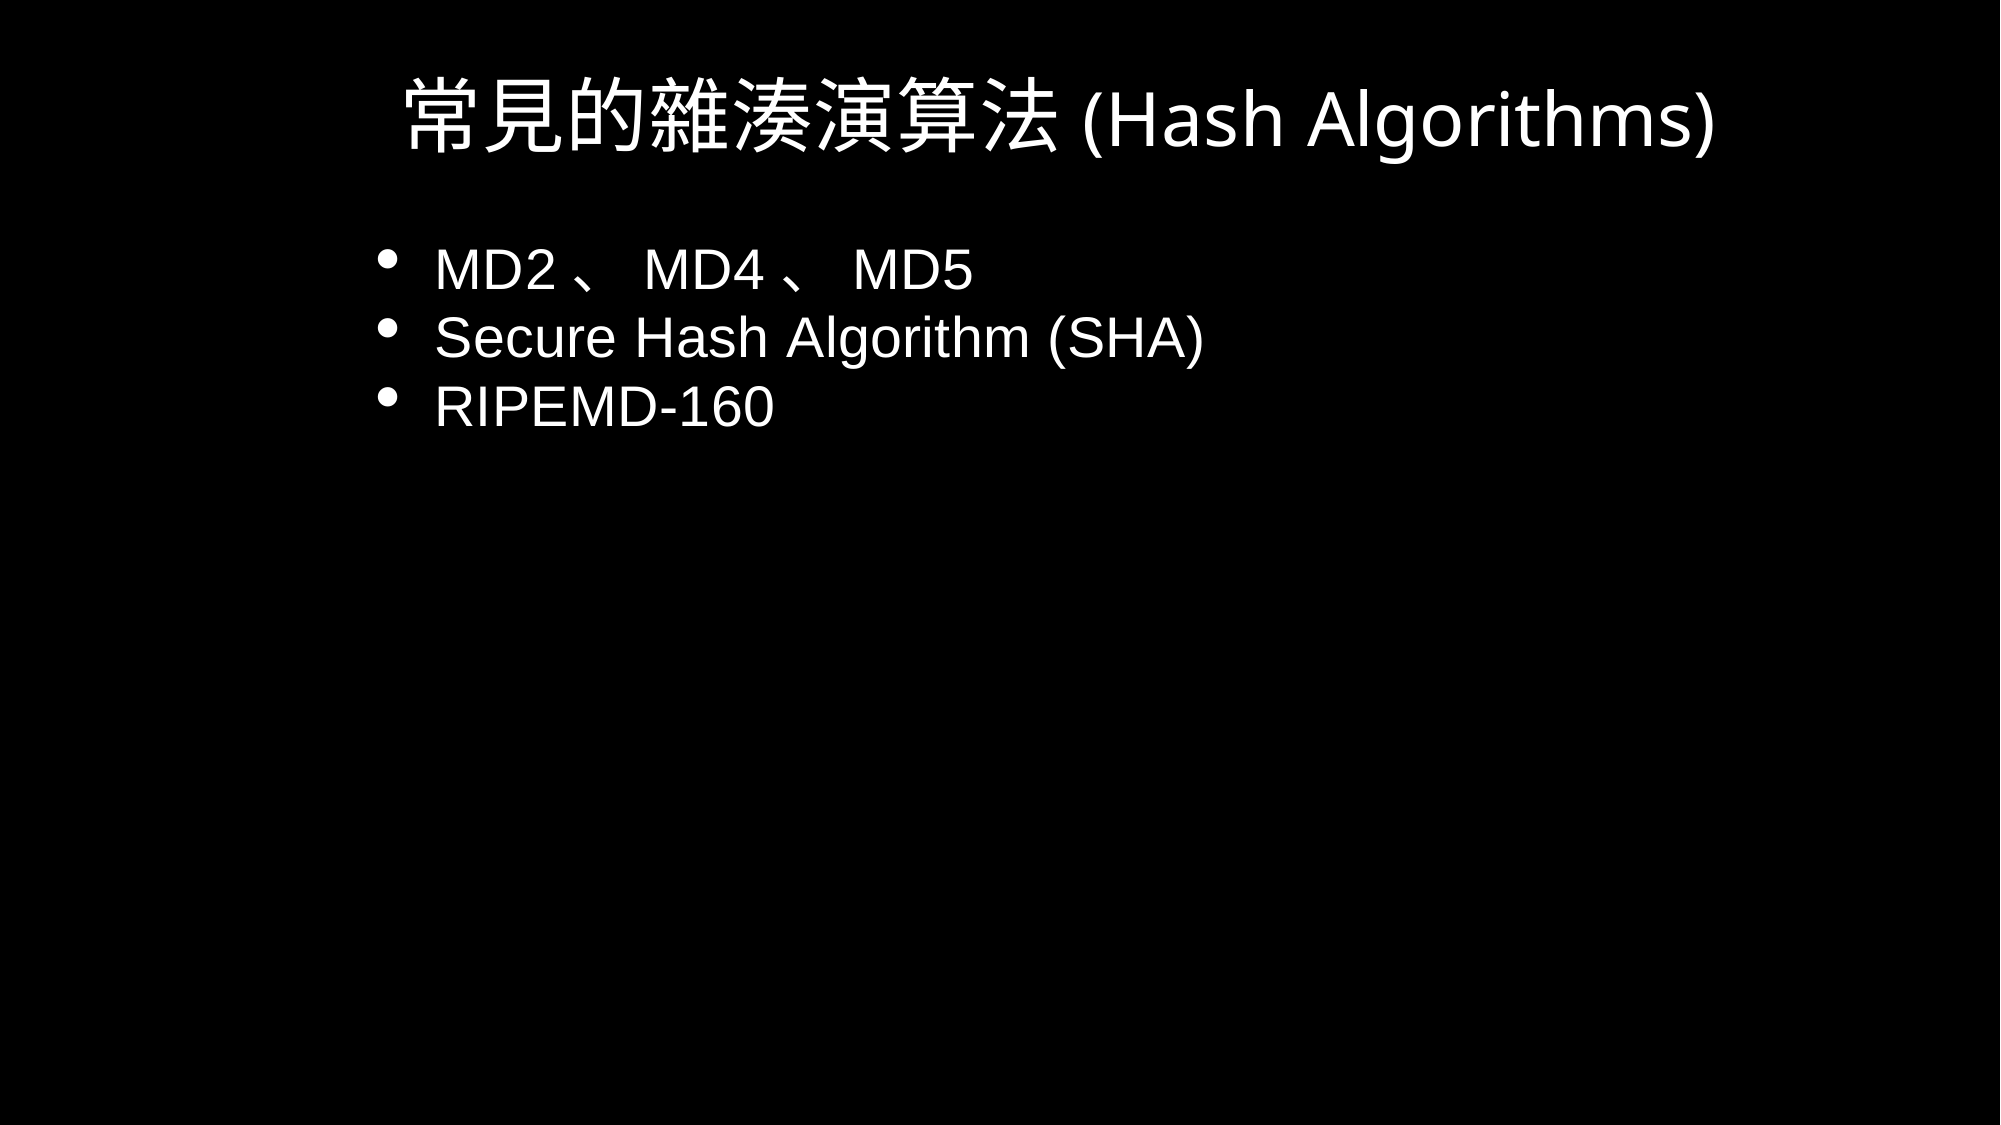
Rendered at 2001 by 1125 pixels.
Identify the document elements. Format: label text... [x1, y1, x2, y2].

text_box MD2、MD4、MD5 Secure Hash Algorithm (SHA) RIPEMD-160 [376, 231, 1212, 470]
text_box 常見的雜湊演算法(Hash Algorithms) [376, 12, 2000, 207]
